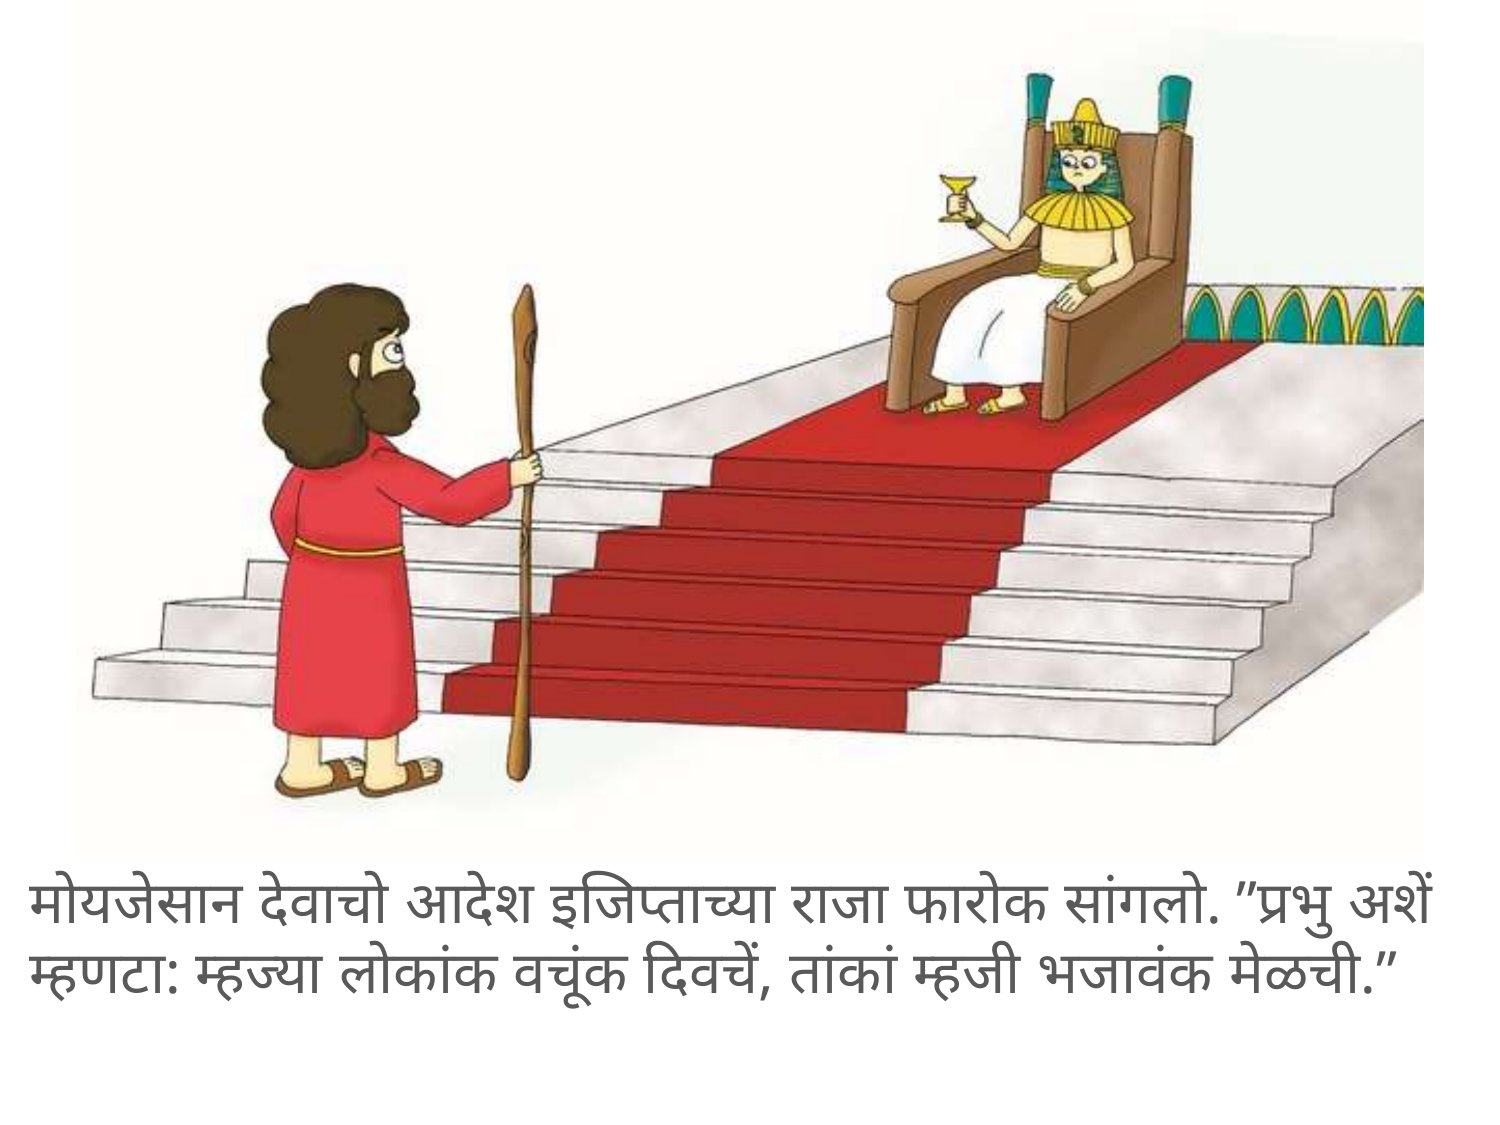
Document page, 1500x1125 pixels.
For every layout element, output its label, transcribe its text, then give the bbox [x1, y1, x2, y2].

text_box मोयजेसान देवाचो आदेश इजिप्ताच्या राजा फारोक सांगलो. ”प्रभु अशें म्हणटा: म्हज्या लोकांक वचूंक दिवचें, तांकां म्हजी भजावंक मेळची.” [14, 857, 1486, 1013]
picture [76, 0, 1424, 858]
